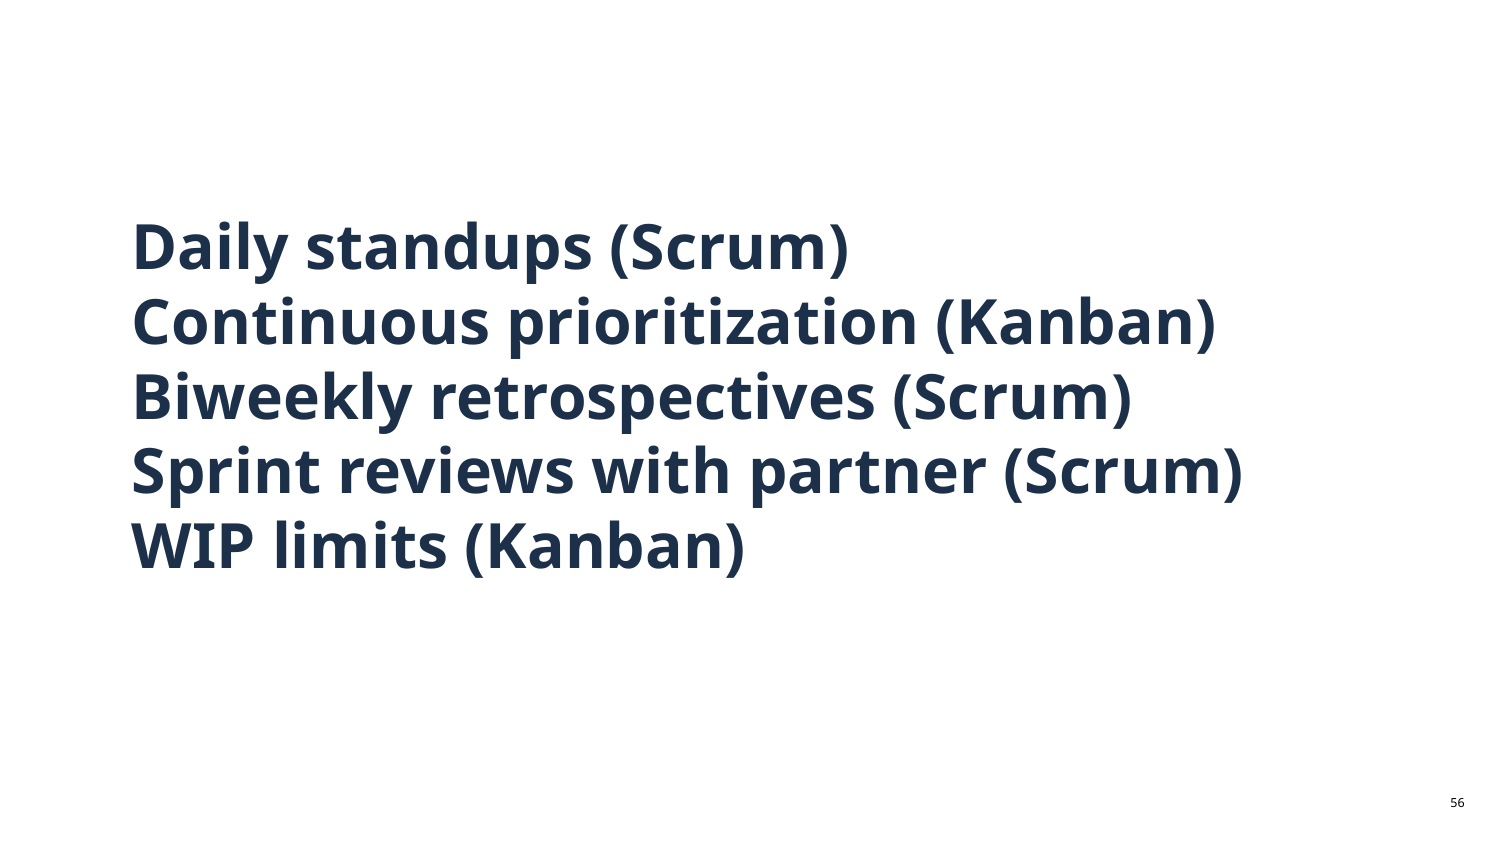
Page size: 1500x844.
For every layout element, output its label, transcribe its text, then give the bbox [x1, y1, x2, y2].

title Daily standups (Scrum) Continuous prioritization (Kanban) Biweekly retrospectives (Scrum) Sprint reviews with partner (Scrum) WIP limits (Kanban) [116, 87, 1329, 701]
slide_number ‹#› [1389, 781, 1480, 825]
